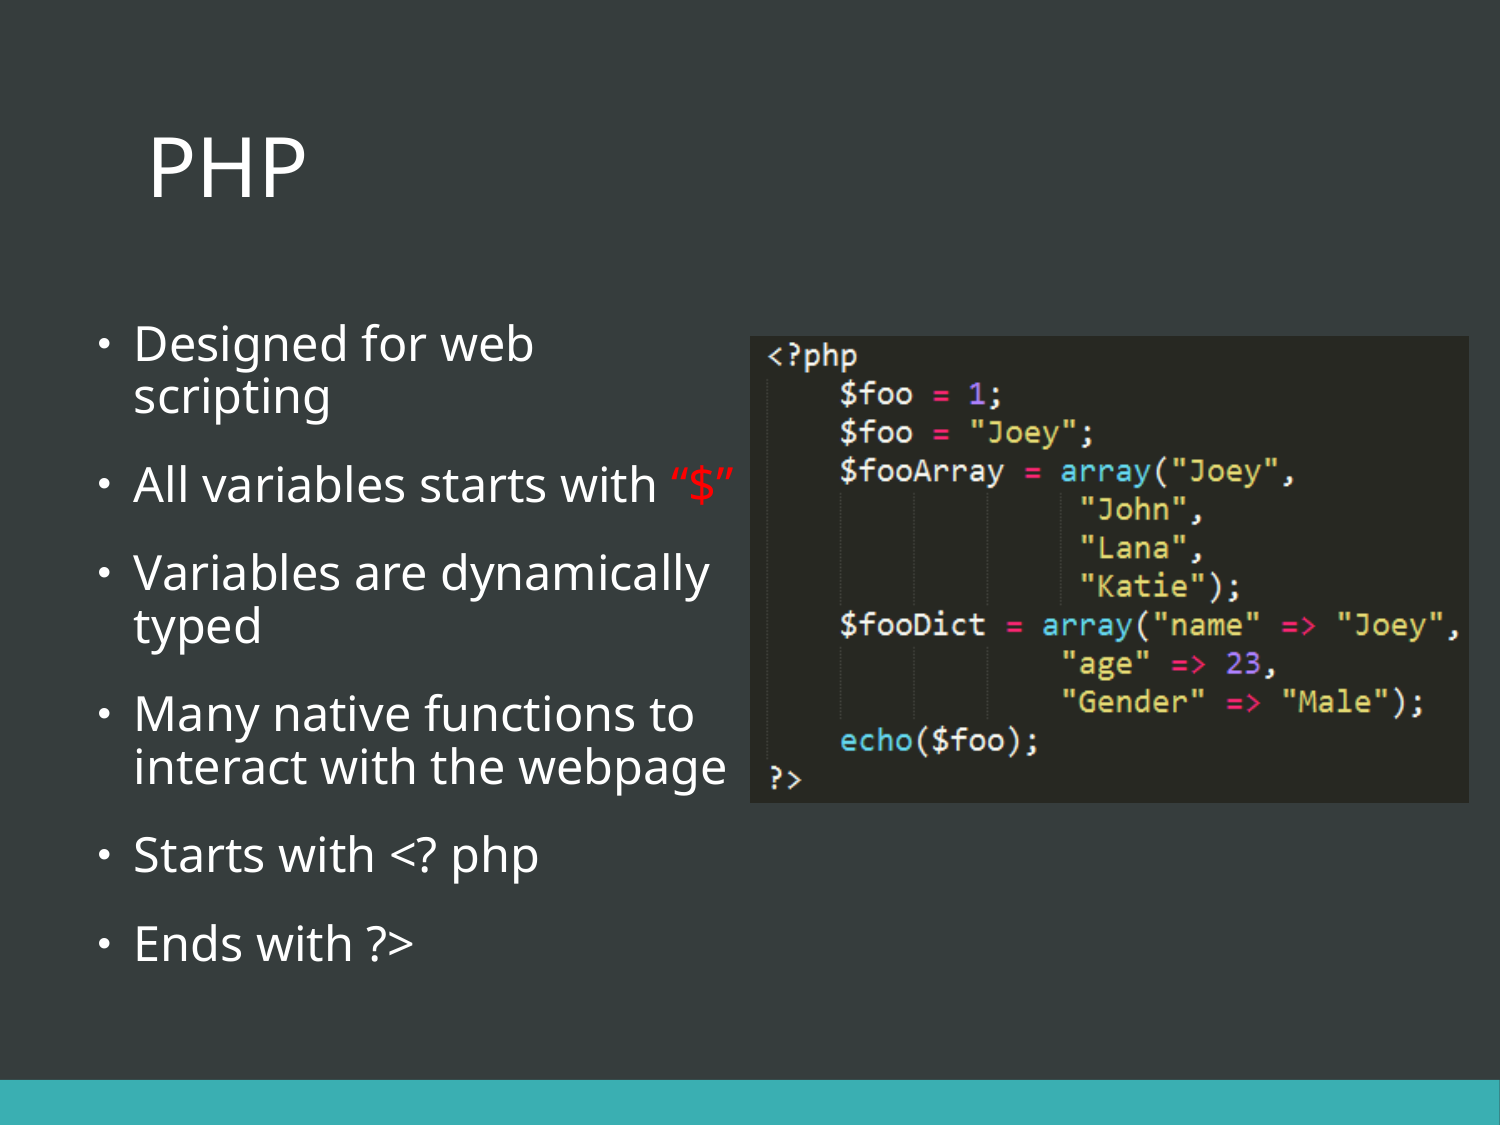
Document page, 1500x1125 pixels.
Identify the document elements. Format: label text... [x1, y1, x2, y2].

picture [749, 336, 1469, 803]
title PHP [131, 20, 1302, 224]
list Designed for web scripting All variables starts with “$” Variables are dynamically typed Many native functions to interact with the webpage Starts with <? php Ends with ?> [75, 311, 750, 1069]
